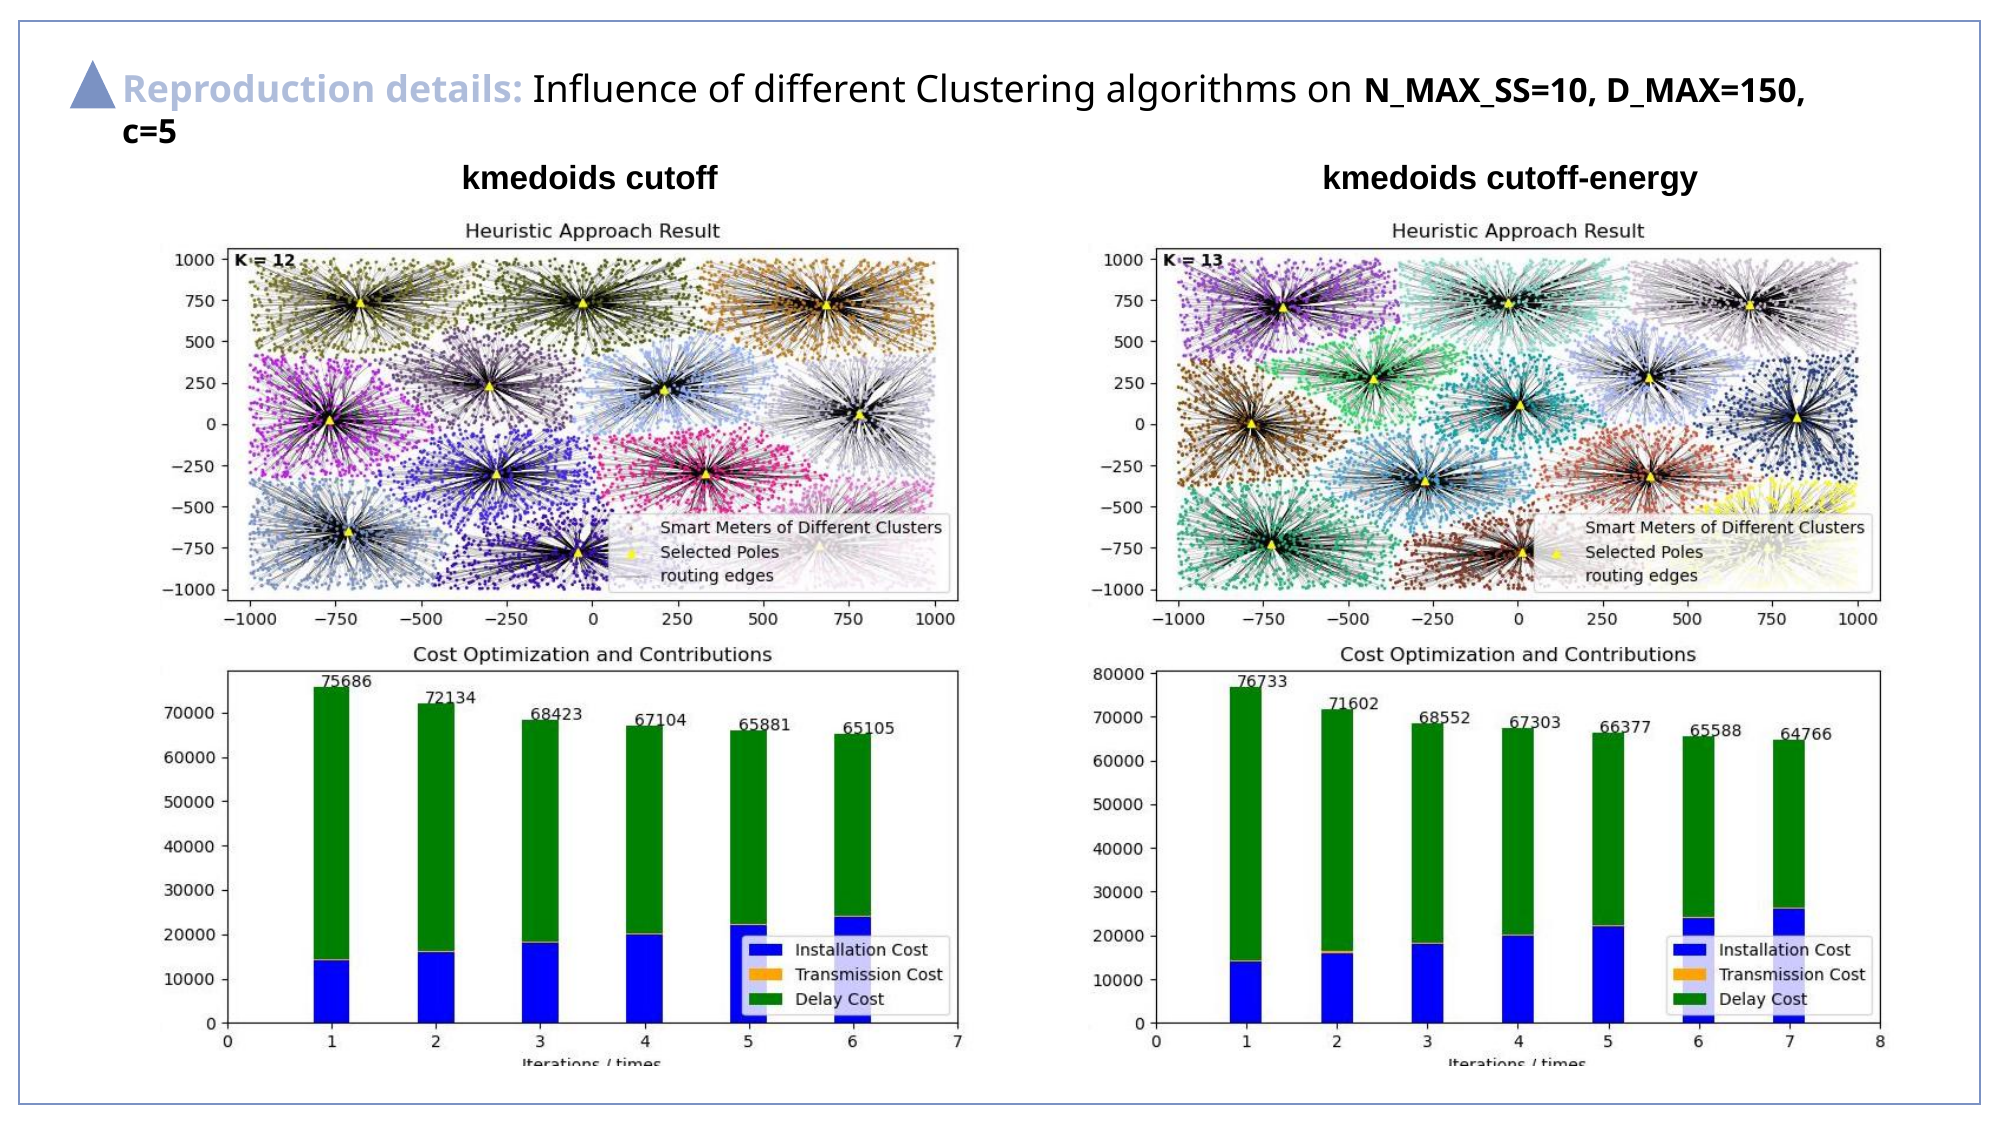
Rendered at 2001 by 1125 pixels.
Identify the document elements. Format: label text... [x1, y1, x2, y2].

text_box Reproduction details: Influence of different Clustering algorithms on N_MAX_SS=10, D_MAX=150, c=5 [107, 57, 1873, 158]
text_box [68, 58, 107, 109]
text_box kmedoids cutoff-energy [1307, 158, 1716, 204]
text_box kmedoids cutoff [446, 158, 739, 204]
picture [1088, 206, 1894, 1066]
text_box [18, 20, 1981, 1105]
picture [160, 206, 974, 1066]
